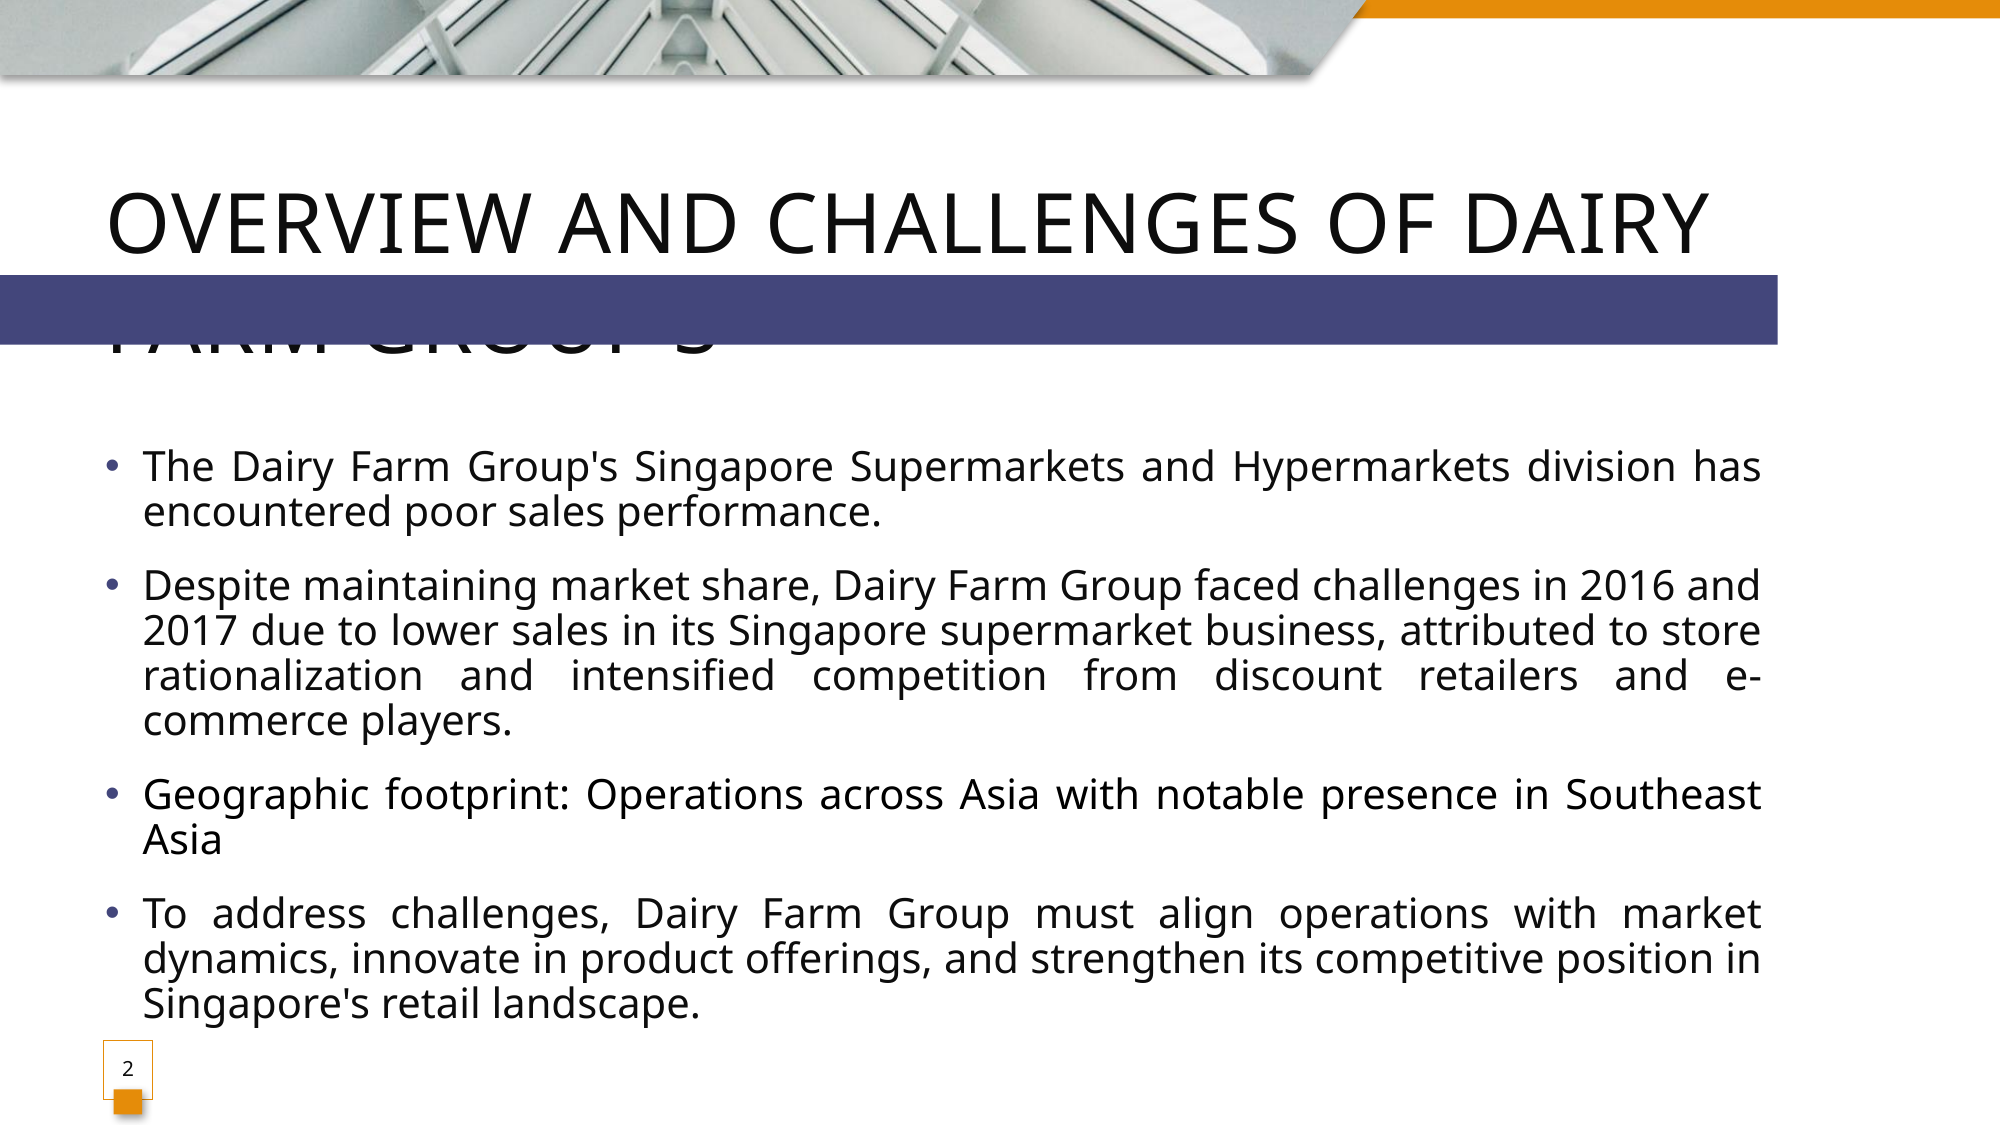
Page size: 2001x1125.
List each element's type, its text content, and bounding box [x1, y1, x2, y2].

slide_number 2 [103, 1040, 153, 1100]
text_box [113, 1089, 143, 1115]
list [0, 275, 1778, 345]
picture [0, 0, 1367, 76]
list The Dairy Farm Group's Singapore Supermarkets and Hypermarkets division has encountered poor sales performance. Despite maintaining market share, Dairy Farm Group faced challenges in 2016 and 2017 due to lower sales in its Singapore supermarket business, attributed to store rationalization and intensified competition from discount retailers and e-commerce players. Geographic footprint: Operations across Asia with notable presence in Southeast Asia To address challenges, Dairy Farm Group must align operations with market dynamics, innovate in product offerings, and strengthen its competitive position in Singapore's retail landscape. [90, 437, 1778, 1038]
title Overview and challenges of dairy farm group’s [90, 162, 1863, 279]
